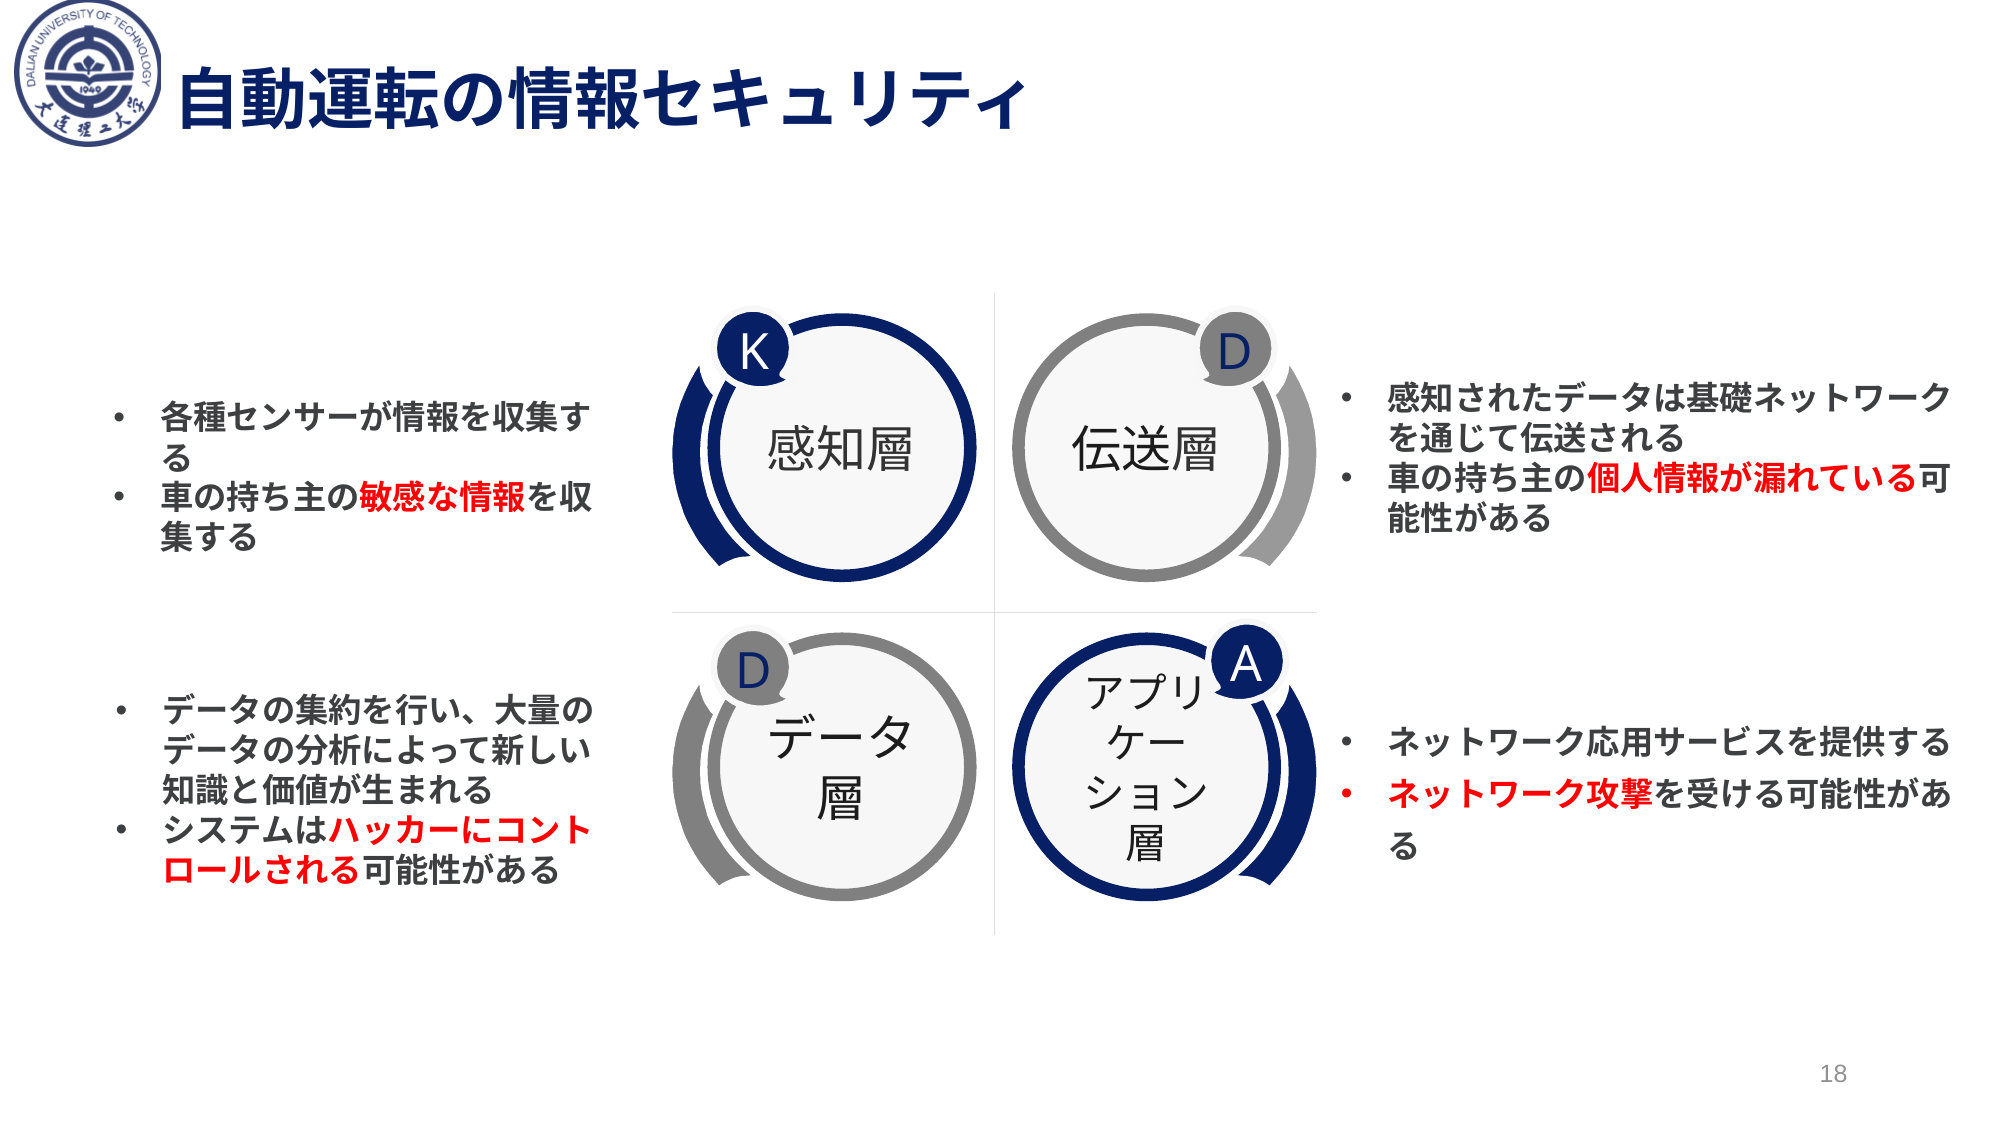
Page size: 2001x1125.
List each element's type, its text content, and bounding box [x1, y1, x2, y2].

text_box [671, 362, 754, 568]
slide_number 18 [1412, 1042, 1863, 1103]
text_box ネットワーク応用サービスを提供する ネットワーク攻撃を受ける可能性がある [1326, 701, 1995, 873]
text_box K [713, 308, 794, 390]
text_box 自動運転の情報セキュリティ [168, 30, 1973, 146]
picture [0, 0, 168, 151]
text_box [671, 682, 754, 887]
text_box 伝送層 [1018, 319, 1275, 576]
text_box D [1195, 308, 1275, 390]
text_box アプリケーション層 [1018, 638, 1275, 895]
text_box 各種センサーが情報を収集する 車の持ち主の敏感な情報を収集する [98, 389, 640, 564]
text_box D [713, 628, 794, 709]
text_box [1234, 362, 1318, 568]
text_box 感知されたデータは基礎ネットワークを通じて伝送される 車の持ち主の個人情報が漏れている可能性がある [1326, 369, 1995, 545]
text_box データの集約を行い、大量のデータの分析によって新しい知識と価値が生まれる システムはハッカーにコントロールされる可能性がある [100, 682, 630, 897]
text_box データ層 [713, 638, 971, 895]
text_box [1234, 682, 1318, 887]
text_box A [1206, 621, 1287, 703]
text_box 感知層 [713, 319, 971, 576]
